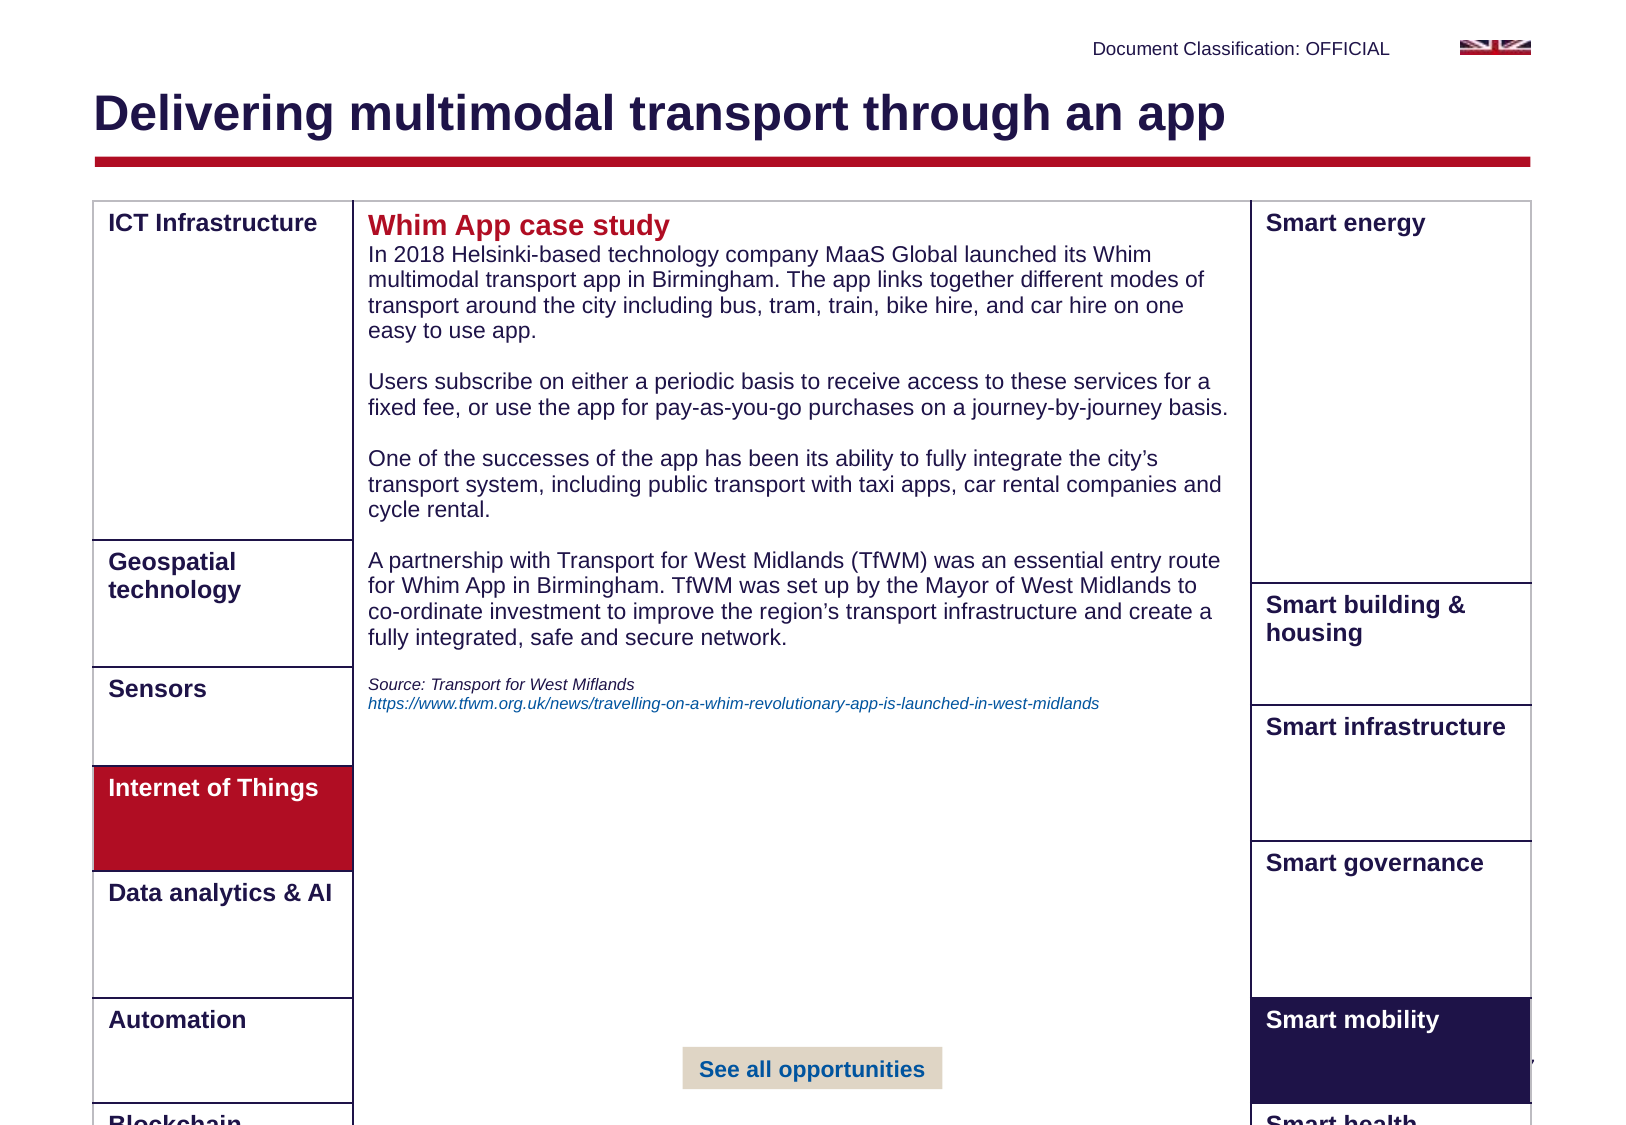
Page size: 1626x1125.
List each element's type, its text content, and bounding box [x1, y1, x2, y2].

table_cell Smart building & housing [1252, 584, 1530, 704]
table_cell Smart governance [1252, 842, 1530, 997]
table_cell Automation [94, 999, 352, 1102]
table_header ICT Infrastructure [94, 202, 352, 539]
table_cell Smart health [1252, 1104, 1530, 1125]
table_cell Smart mobility [1252, 999, 1530, 1102]
table_header Smart energy [1252, 202, 1530, 582]
title Delivering multimodal transport through an app [93, 57, 1542, 164]
picture [1460, 40, 1531, 55]
table_cell Data analytics & AI AI [94, 872, 352, 997]
table_cell Internet of Things [94, 767, 352, 870]
table_cell Blockchain [94, 1104, 352, 1125]
table_cell Smart infrastructure [1252, 706, 1530, 840]
table_cell Geospatial technology [94, 541, 352, 666]
text_box See all opportunities [682, 1046, 943, 1090]
table_header Whim App case study In 2018 Helsinki-based technology company MaaS Global launched its Whim multimodal transport app in Birmingham. The app links together different modes of transport around the city including bus, tram, train, bike hire, and car hire on one easy to use app. Users subscribe on either a periodic basis to receive access to these services for a fixed fee, or use the app for pay-as-you-go purchases on a journey-by-journey basis. One of the successes of the app has been its ability to fully integrate the city’s transport system, including public transport with taxi apps, car rental companies and cycle rental. A partnership with Transport for West Midlands (TfWM) was an essential entry route for Whim App in Birmingham. TfWM was set up by the Mayor of West Midlands to co-ordinate investment to improve the region’s transport infrastructure and create a fully integrated, safe and secure network. Source: Transport for West Miflands https://www.tfwm.org.uk/news/travelling-on-a-whim-revolutionary-app-is-launched-in-west-midlands [354, 202, 1250, 1125]
table_cell Sensors [94, 668, 352, 765]
